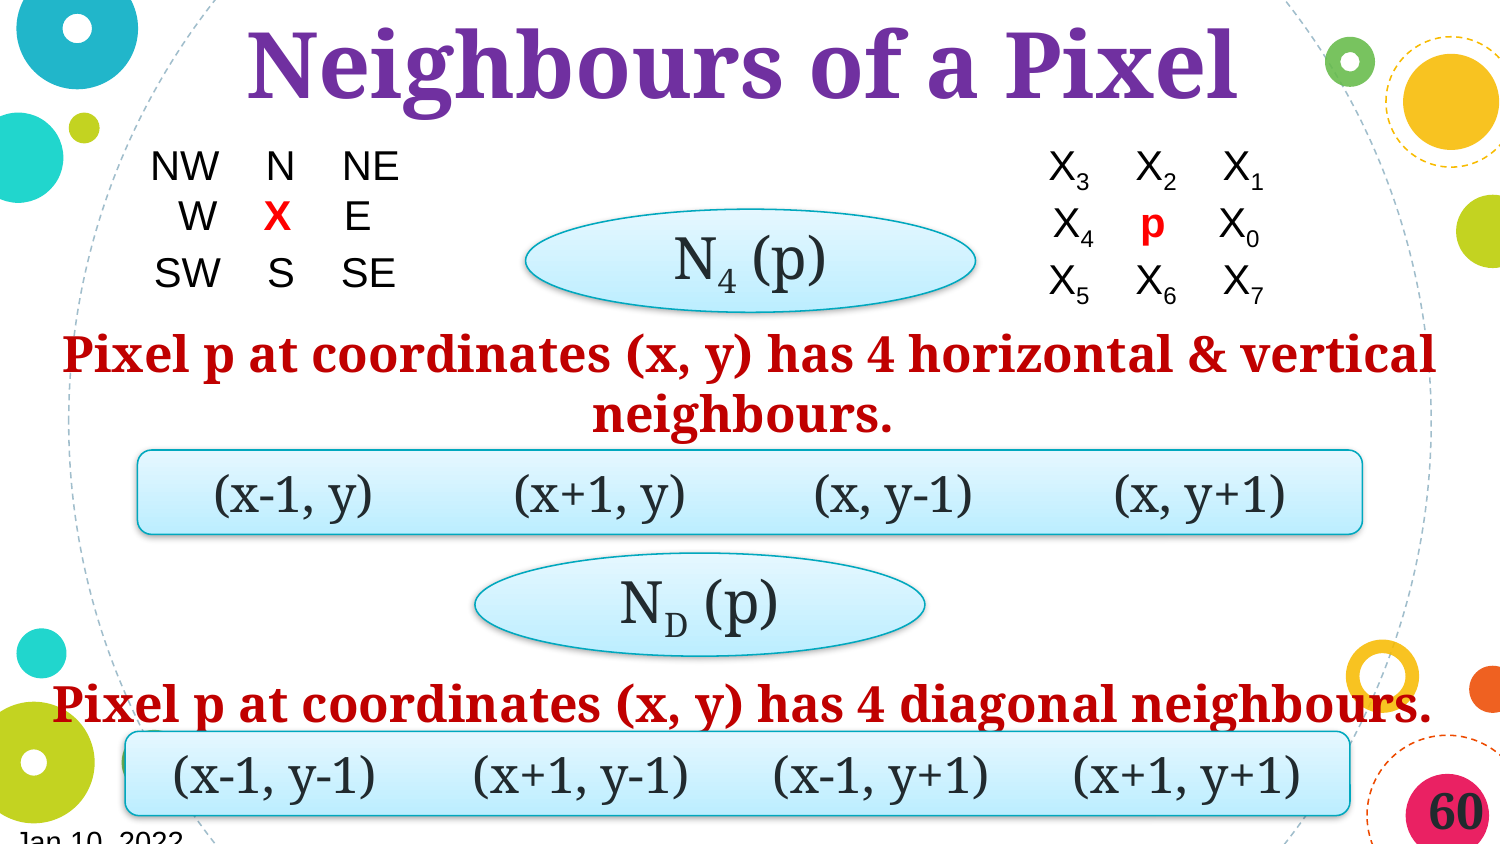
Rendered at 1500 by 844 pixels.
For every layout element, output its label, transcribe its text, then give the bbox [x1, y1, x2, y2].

text_box Pixel p at coordinates (x, y) has 4 horizontal & vertical neighbours. [0, 315, 1500, 451]
text_box N4 (p) [524, 208, 974, 314]
text_box NW N NE W X E SW S SE [37, 131, 513, 303]
text_box Neighbours of a Pixel [231, 0, 1256, 125]
text_box Pixel p at coordinates (x, y) has 4 diagonal neighbours. [0, 665, 1500, 741]
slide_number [0, 815, 329, 844]
text_box ND (p) [474, 552, 926, 657]
text_box (x-1, y) (x+1, y) (x, y-1) (x, y+1) [136, 449, 1364, 536]
text_box (x-1, y-1) (x+1, y-1) (x-1, y+1) (x+1, y+1) [124, 730, 1351, 817]
slide_number 60 [1316, 764, 1500, 844]
text_box X3 X2 X1 X4 p X0 X5 X6 X7 [974, 131, 1338, 317]
